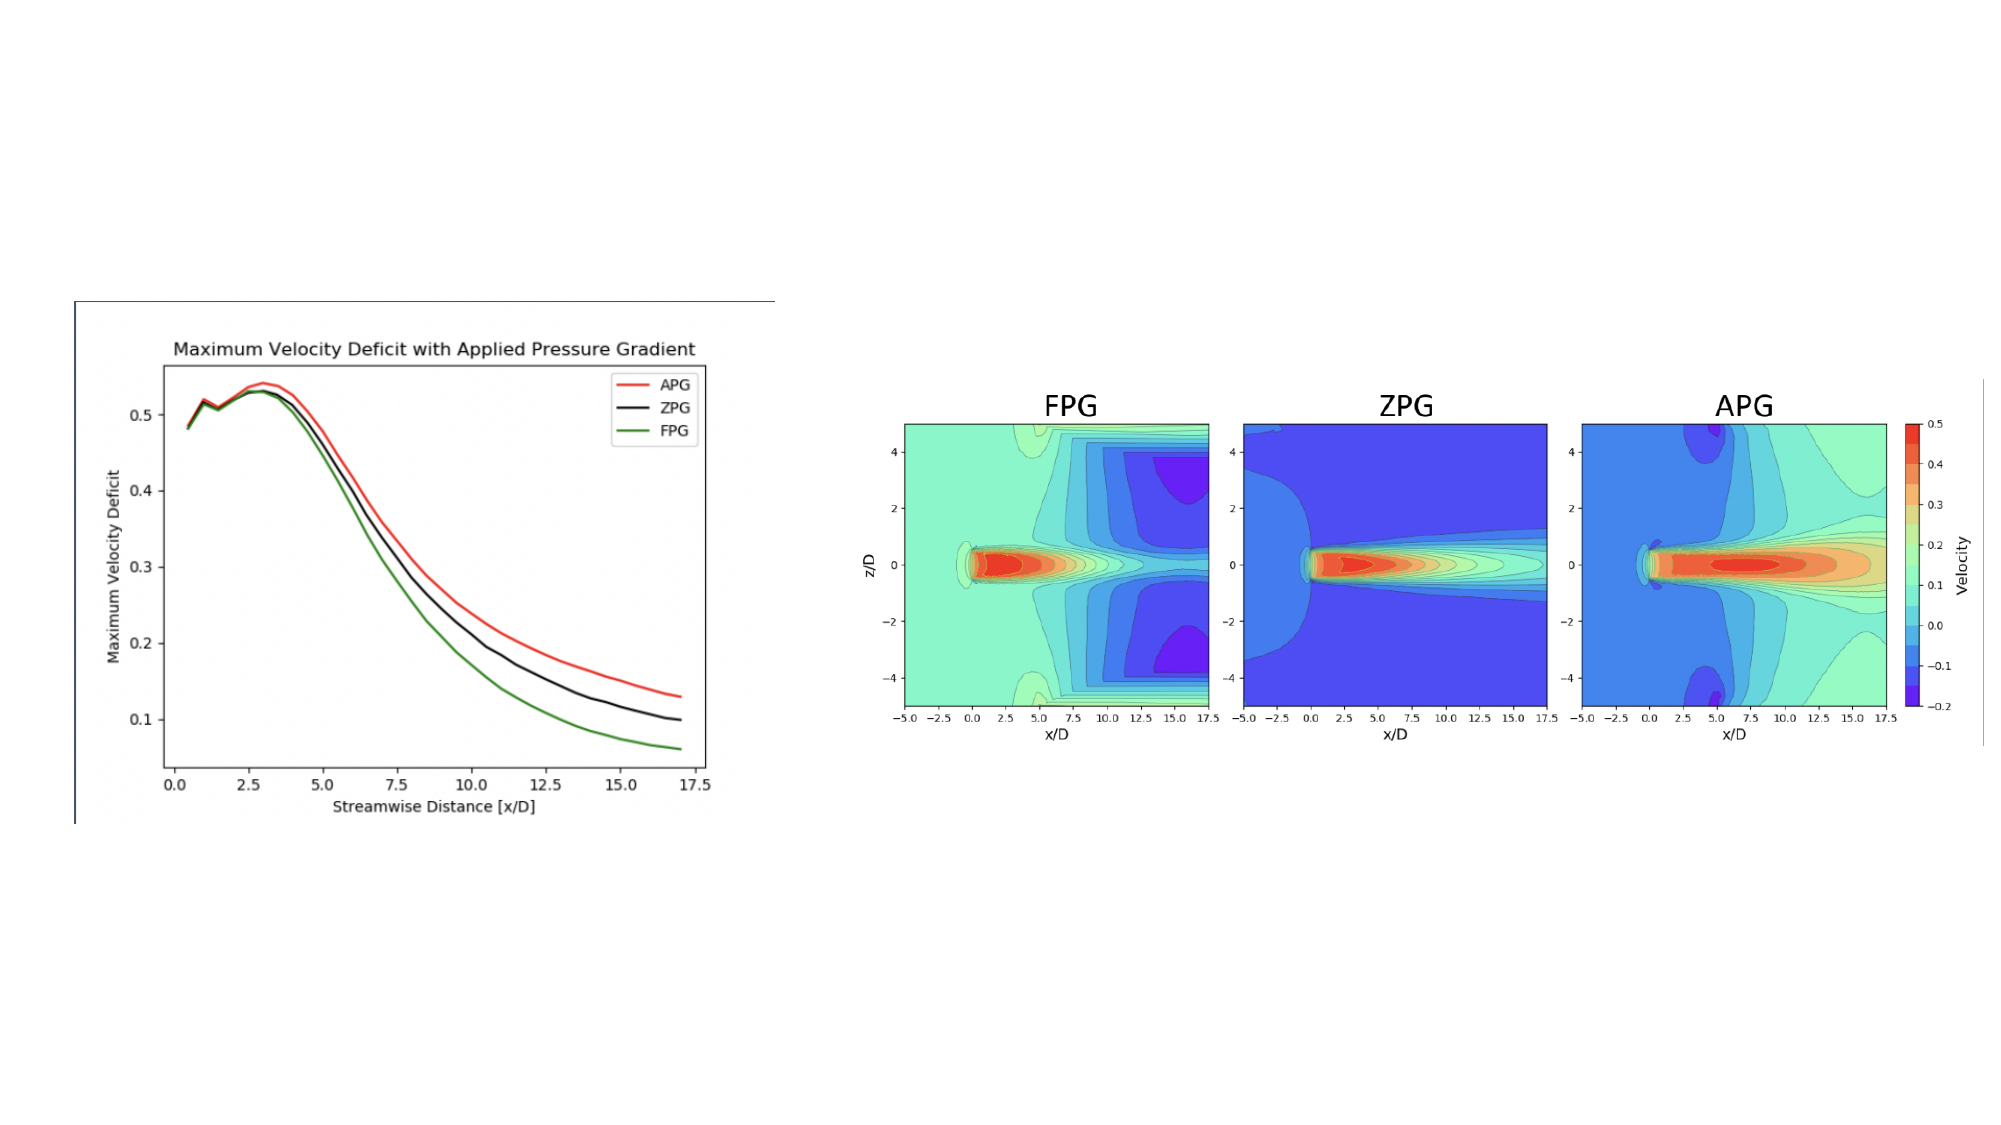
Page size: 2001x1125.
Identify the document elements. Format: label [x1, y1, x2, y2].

picture [844, 379, 1984, 746]
picture [74, 301, 775, 824]
